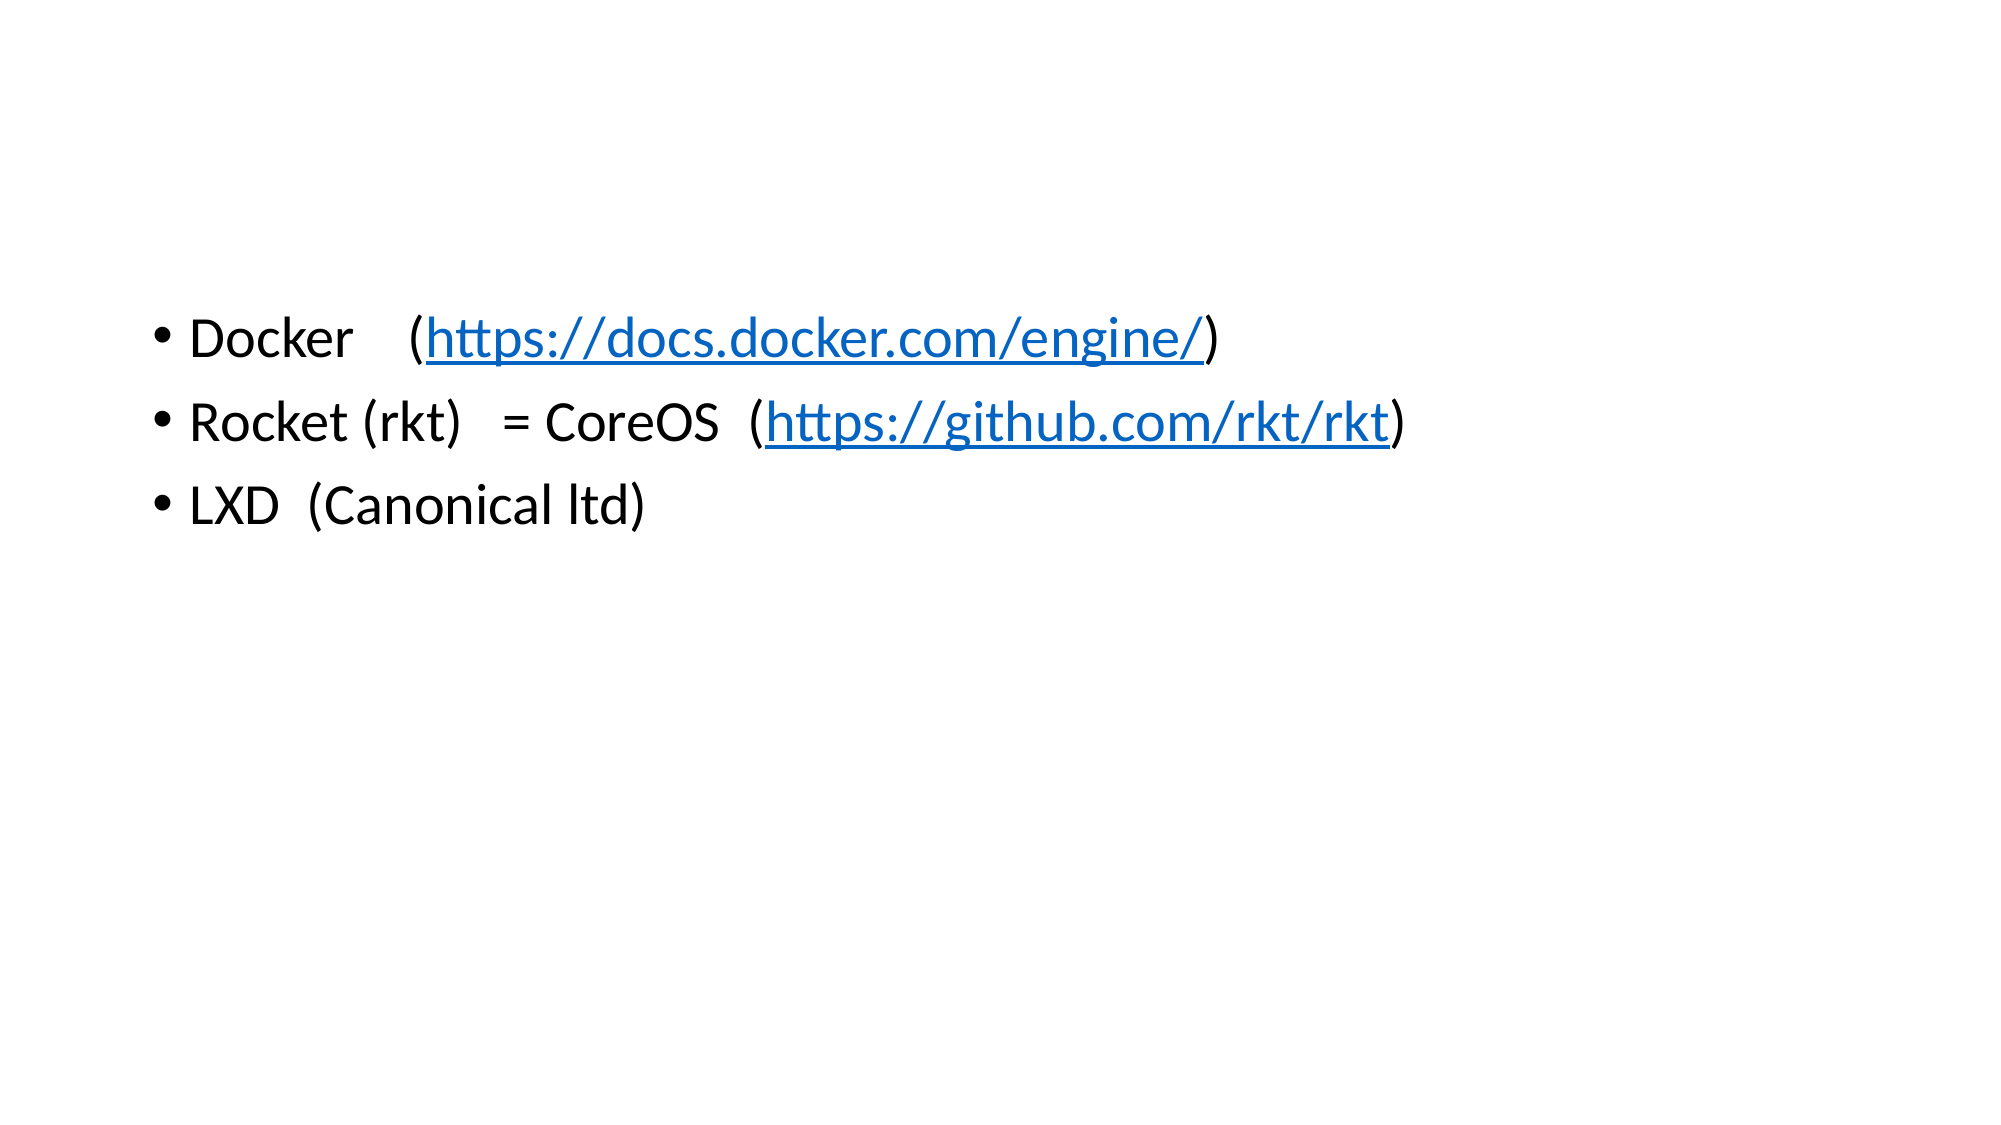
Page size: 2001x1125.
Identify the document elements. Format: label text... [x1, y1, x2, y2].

list Docker (https://docs.docker.com/engine/) Rocket (rkt) = CoreOS (https://github.com/rkt/rkt) LXD (Canonical ltd) [137, 299, 1863, 1014]
